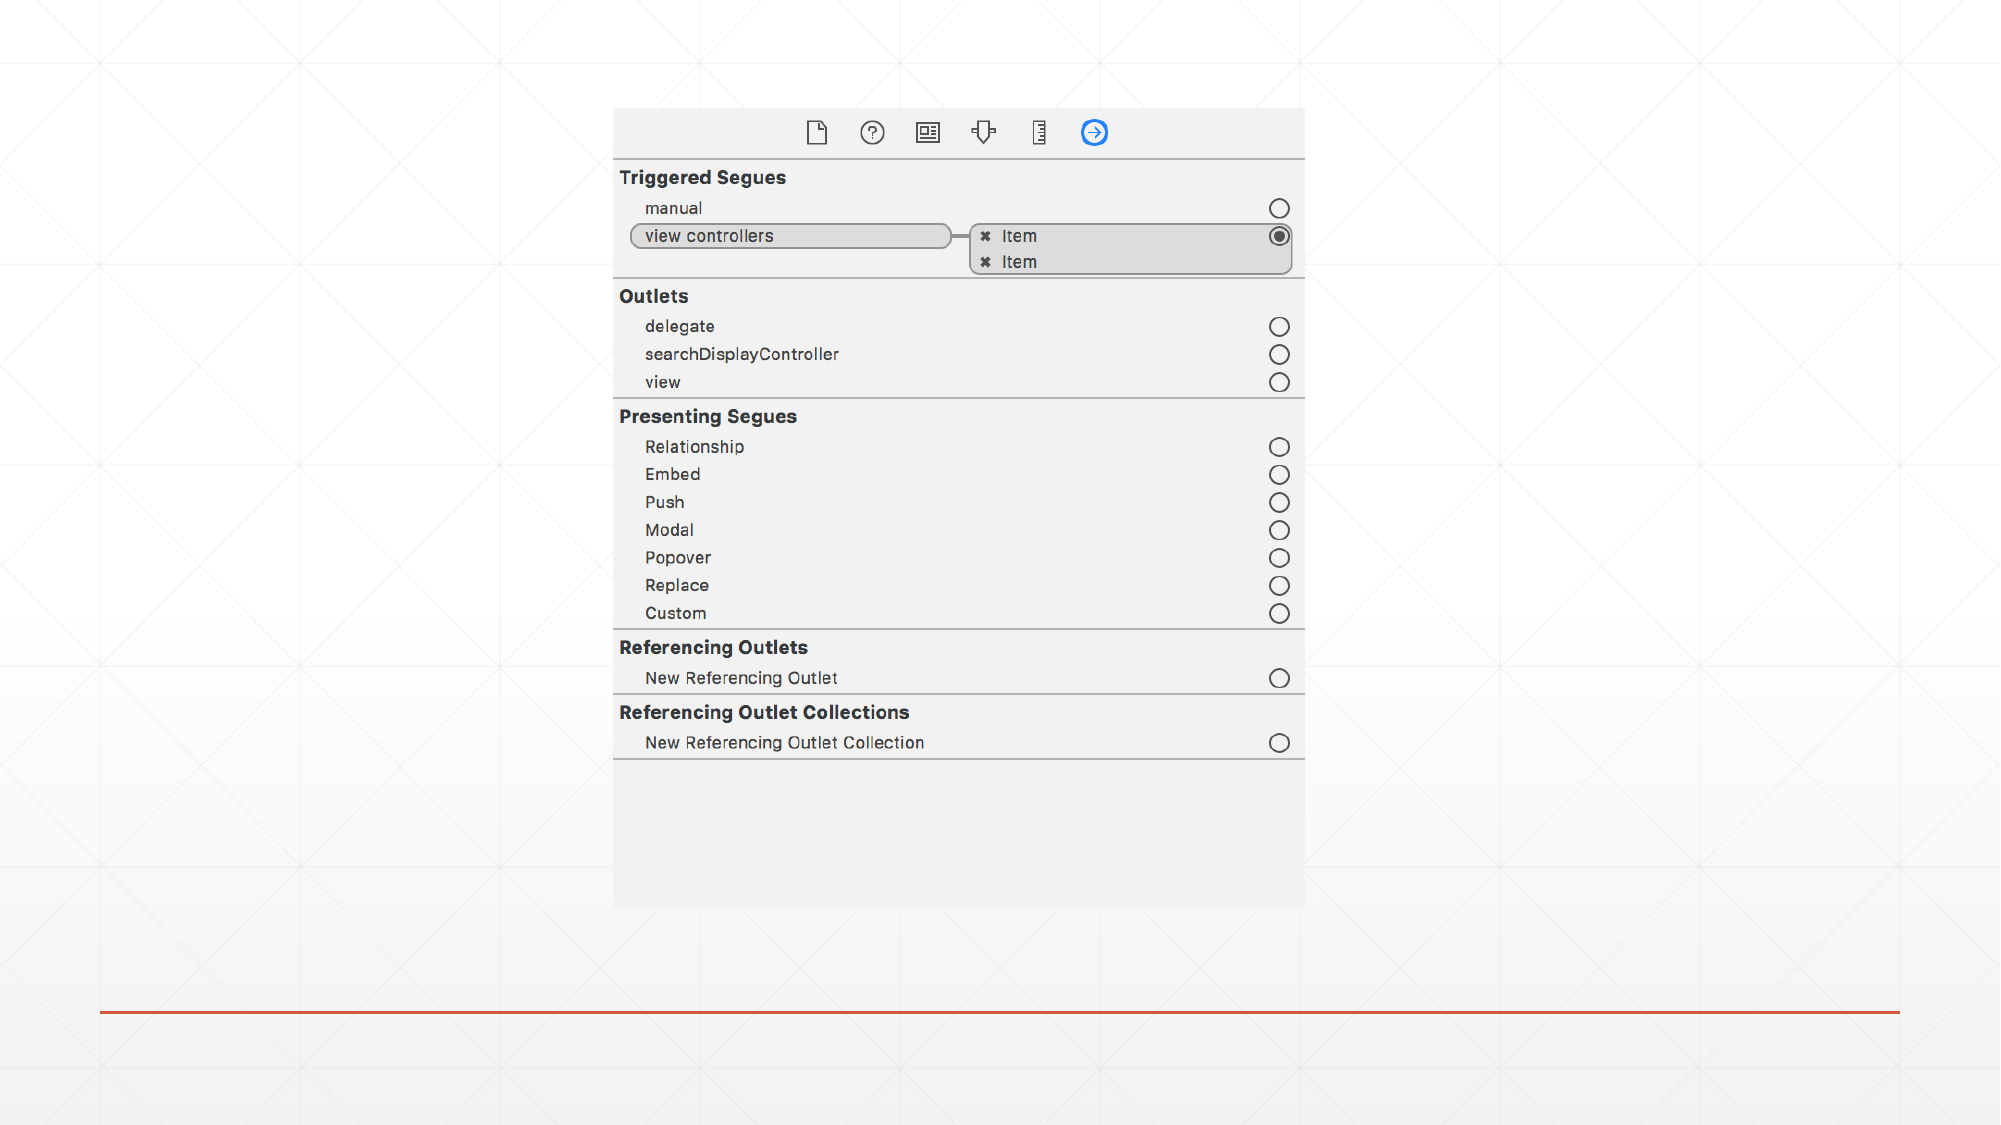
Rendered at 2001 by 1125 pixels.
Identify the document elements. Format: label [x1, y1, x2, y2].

list [613, 108, 1305, 910]
